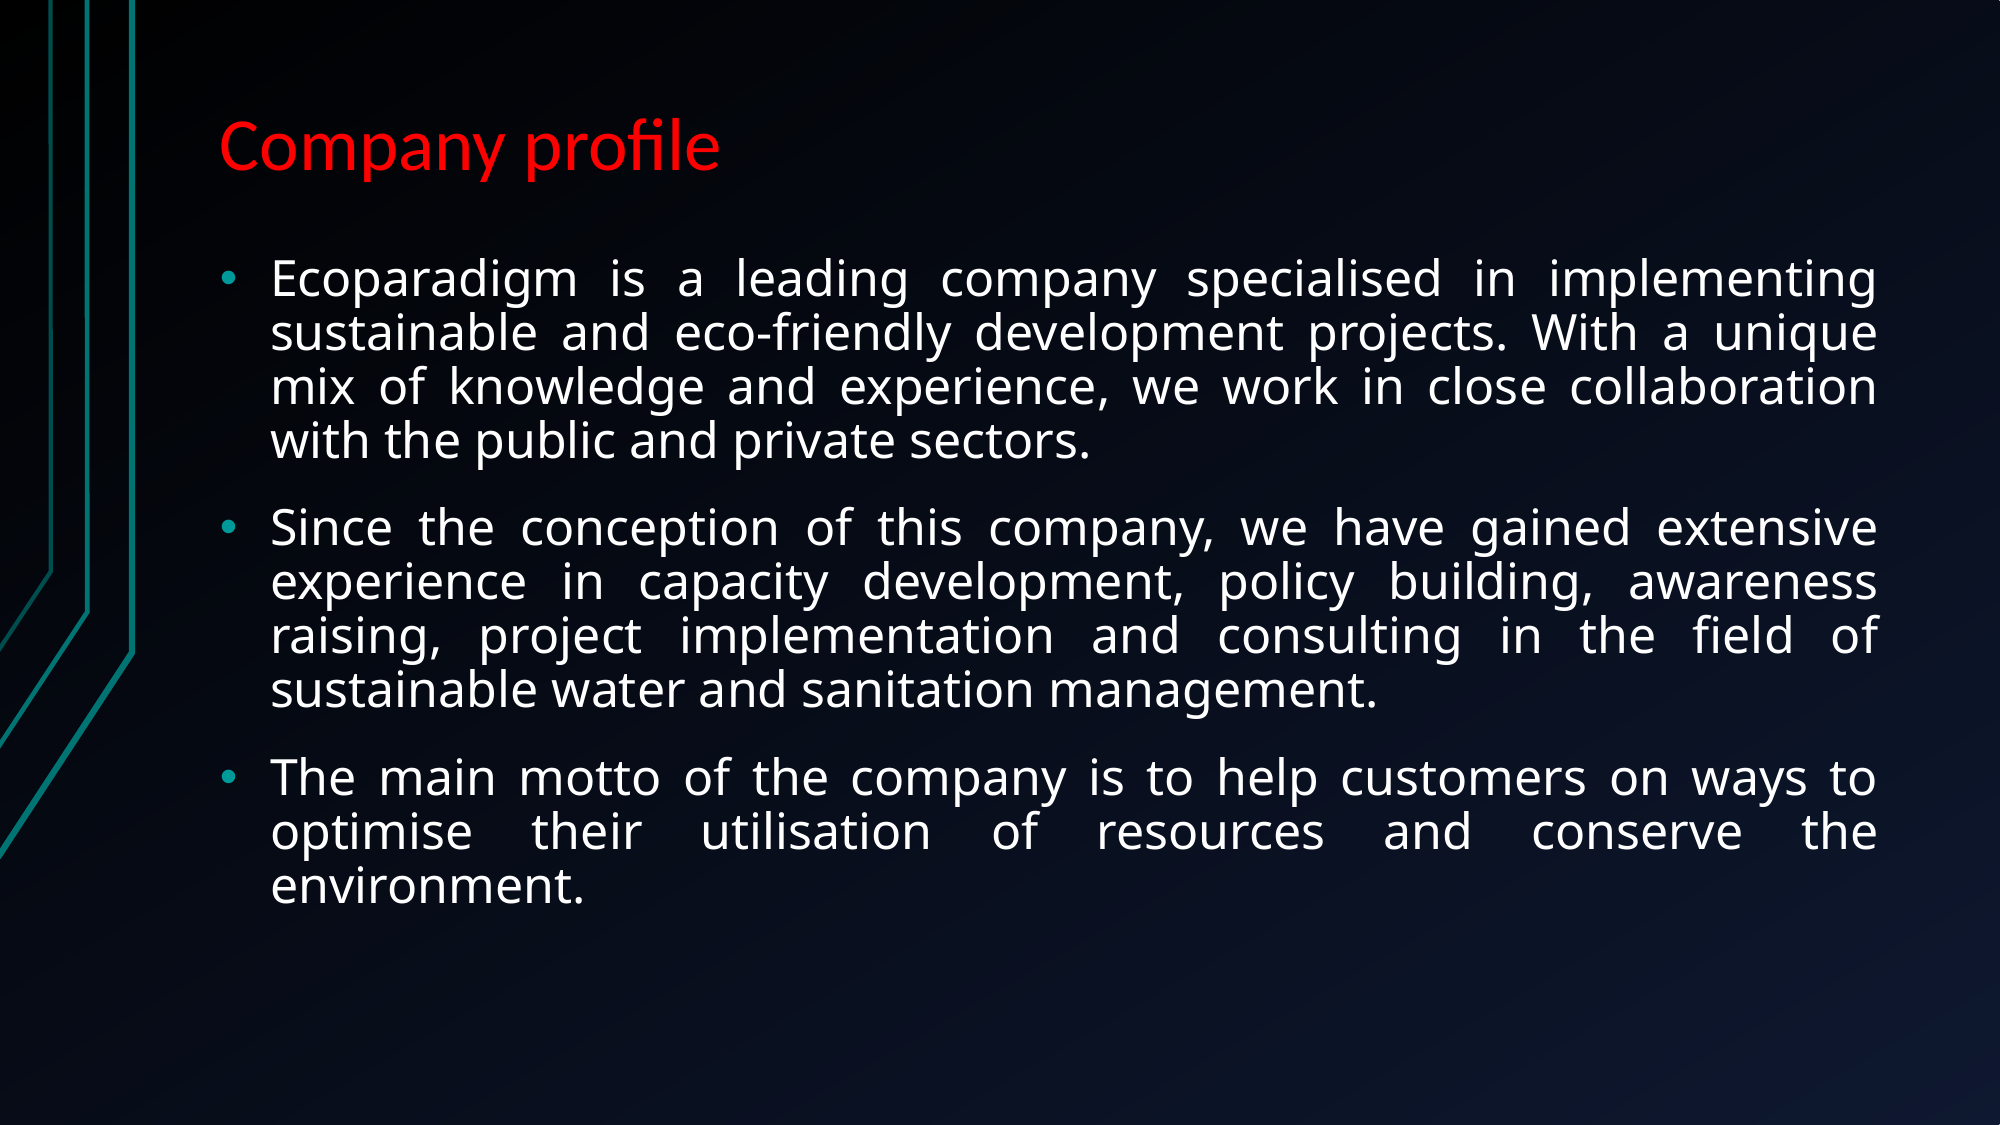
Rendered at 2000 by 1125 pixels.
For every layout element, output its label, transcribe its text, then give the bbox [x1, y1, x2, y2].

list Ecoparadigm is a leading company specialised in implementing sustainable and eco-friendly development projects. With a unique mix of knowledge and experience, we work in close collaboration with the public and private sectors. Since the conception of this company, we have gained extensive experience in capacity development, policy building, awareness raising, project implementation and consulting in the field of sustainable water and sanitation management. The main motto of the company is to help customers on ways to optimise their utilisation of resources and conserve the environment. [199, 243, 1900, 1012]
title Company profile [199, 45, 1900, 197]
